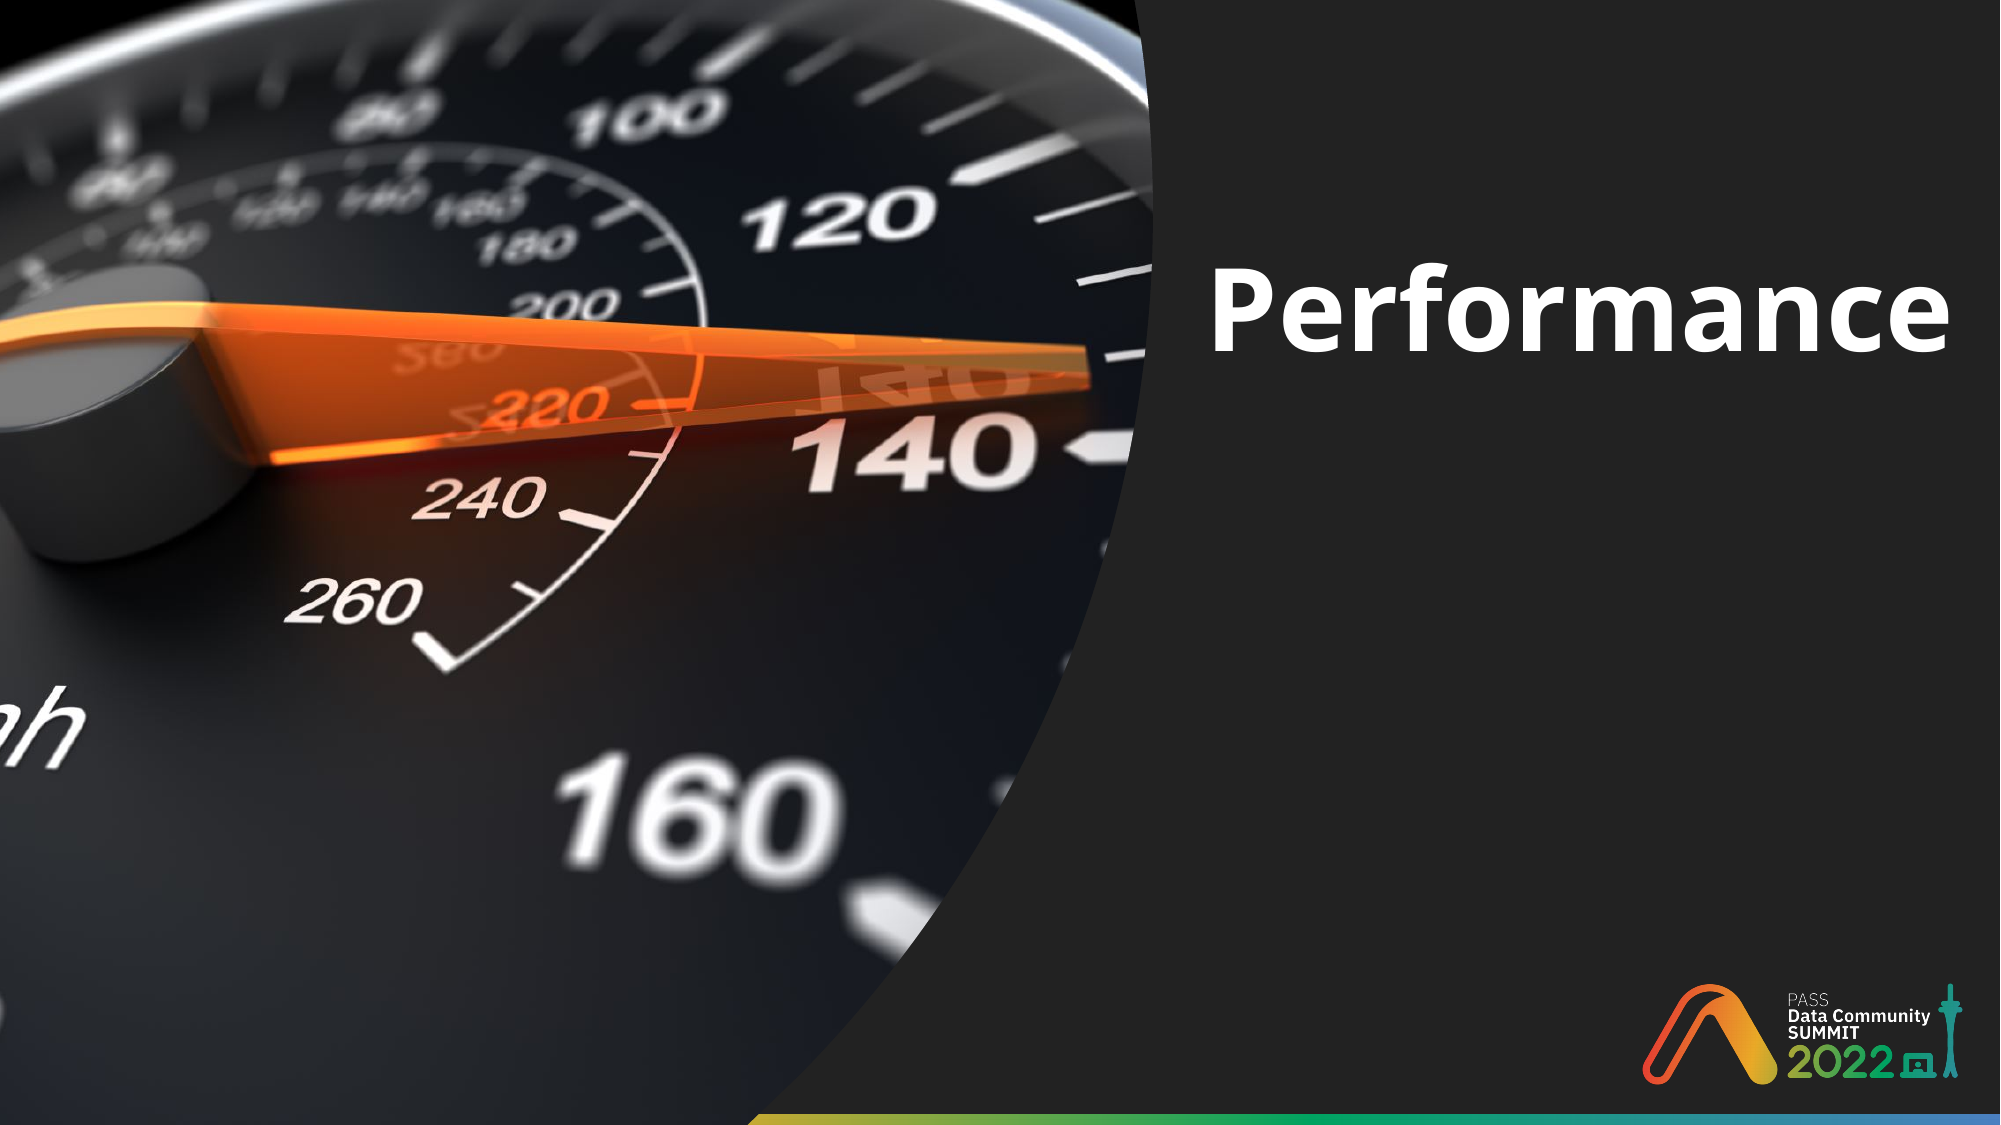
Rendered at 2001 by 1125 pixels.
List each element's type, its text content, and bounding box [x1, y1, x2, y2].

picture [1642, 983, 1963, 1085]
text_box Performance [1190, 153, 2000, 388]
picture [0, 0, 2000, 1125]
